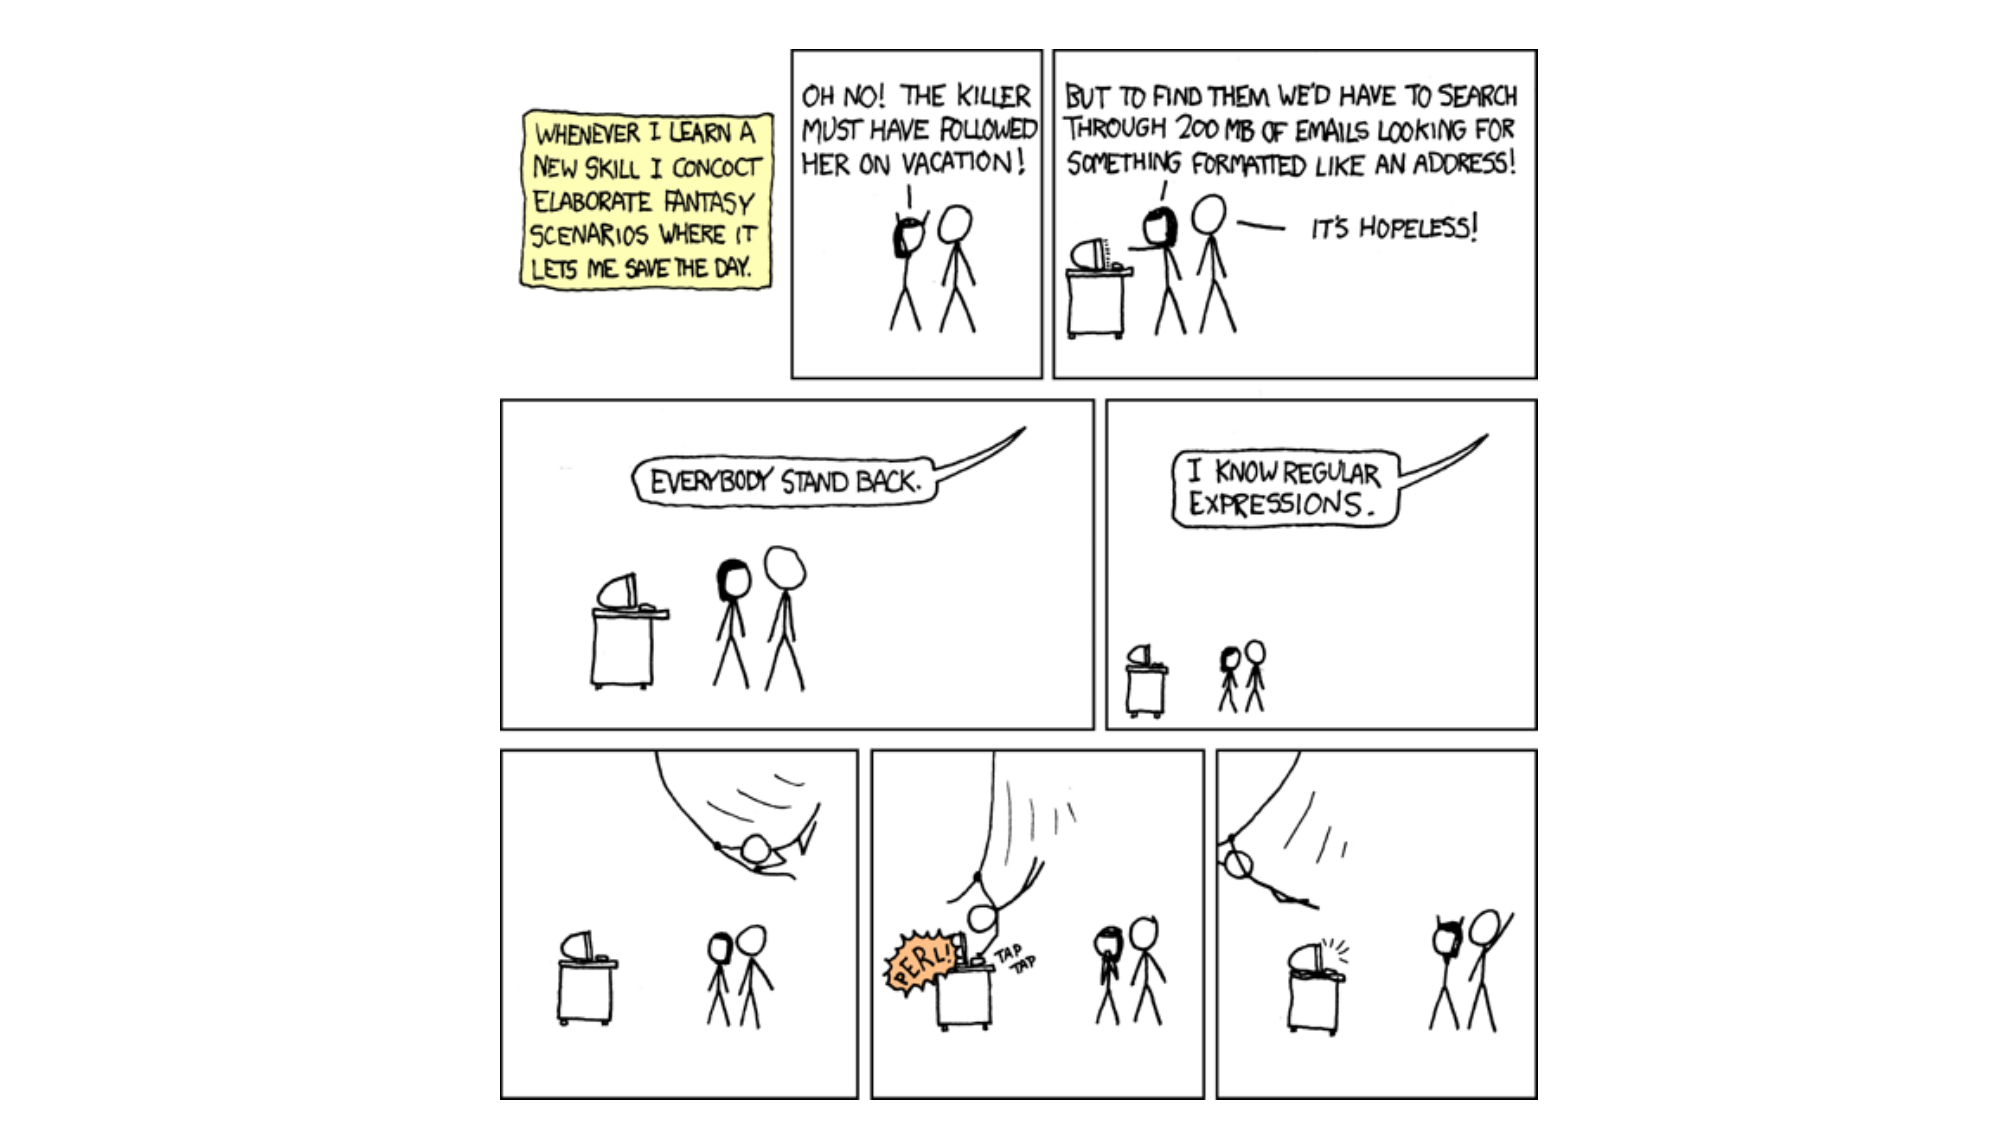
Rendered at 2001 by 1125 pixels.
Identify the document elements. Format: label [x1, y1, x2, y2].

picture [499, 49, 1539, 1100]
